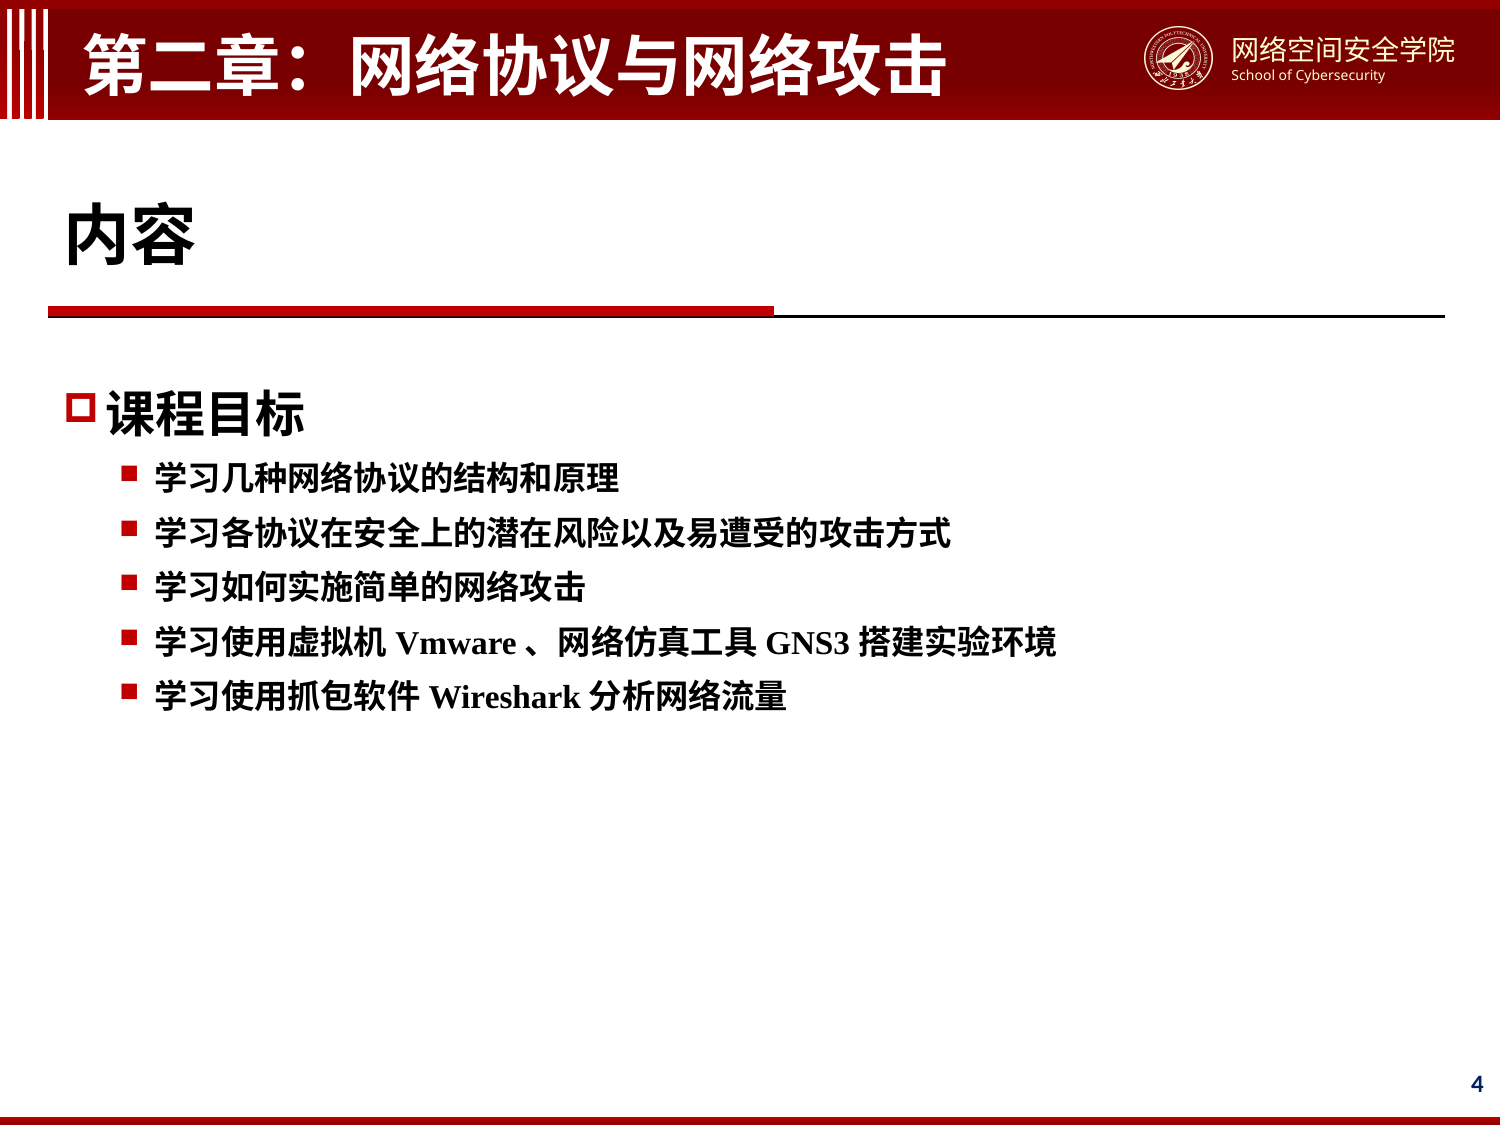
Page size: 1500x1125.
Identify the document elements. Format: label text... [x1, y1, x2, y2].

subtitle 内容 [48, 184, 1446, 297]
picture [1144, 26, 1213, 90]
title 第二章：网络协议与网络攻击 [66, 7, 1082, 119]
list 课程目标 学习几种网络协议的结构和原理 学习各协议在安全上的潜在风险以及易遭受的攻击方式 学习如何实施简单的网络攻击 学习使用虚拟机Vmware、网络仿真工具GNS3搭建实验环境 学习使用抓包软件Wireshark分析网络流量 [48, 363, 1446, 1052]
